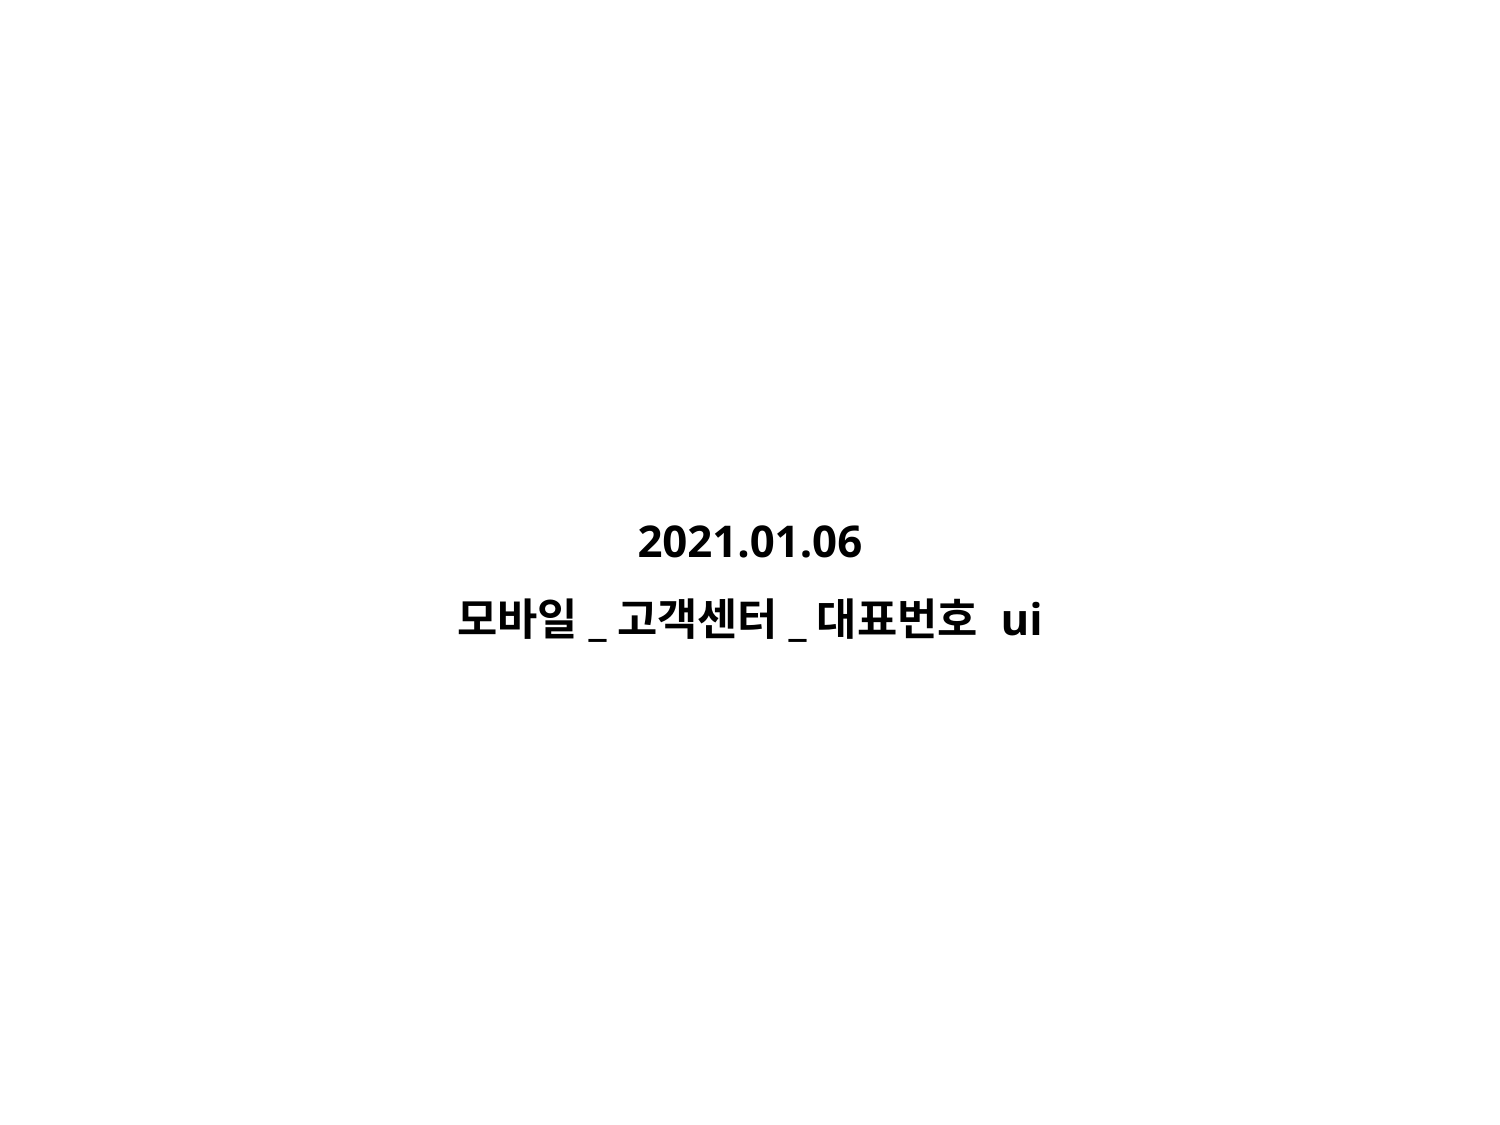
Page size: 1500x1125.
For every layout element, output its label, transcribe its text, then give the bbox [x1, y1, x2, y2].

text_box 2021.01.06 모바일_고객센터_대표번호 ui [442, 479, 1058, 652]
